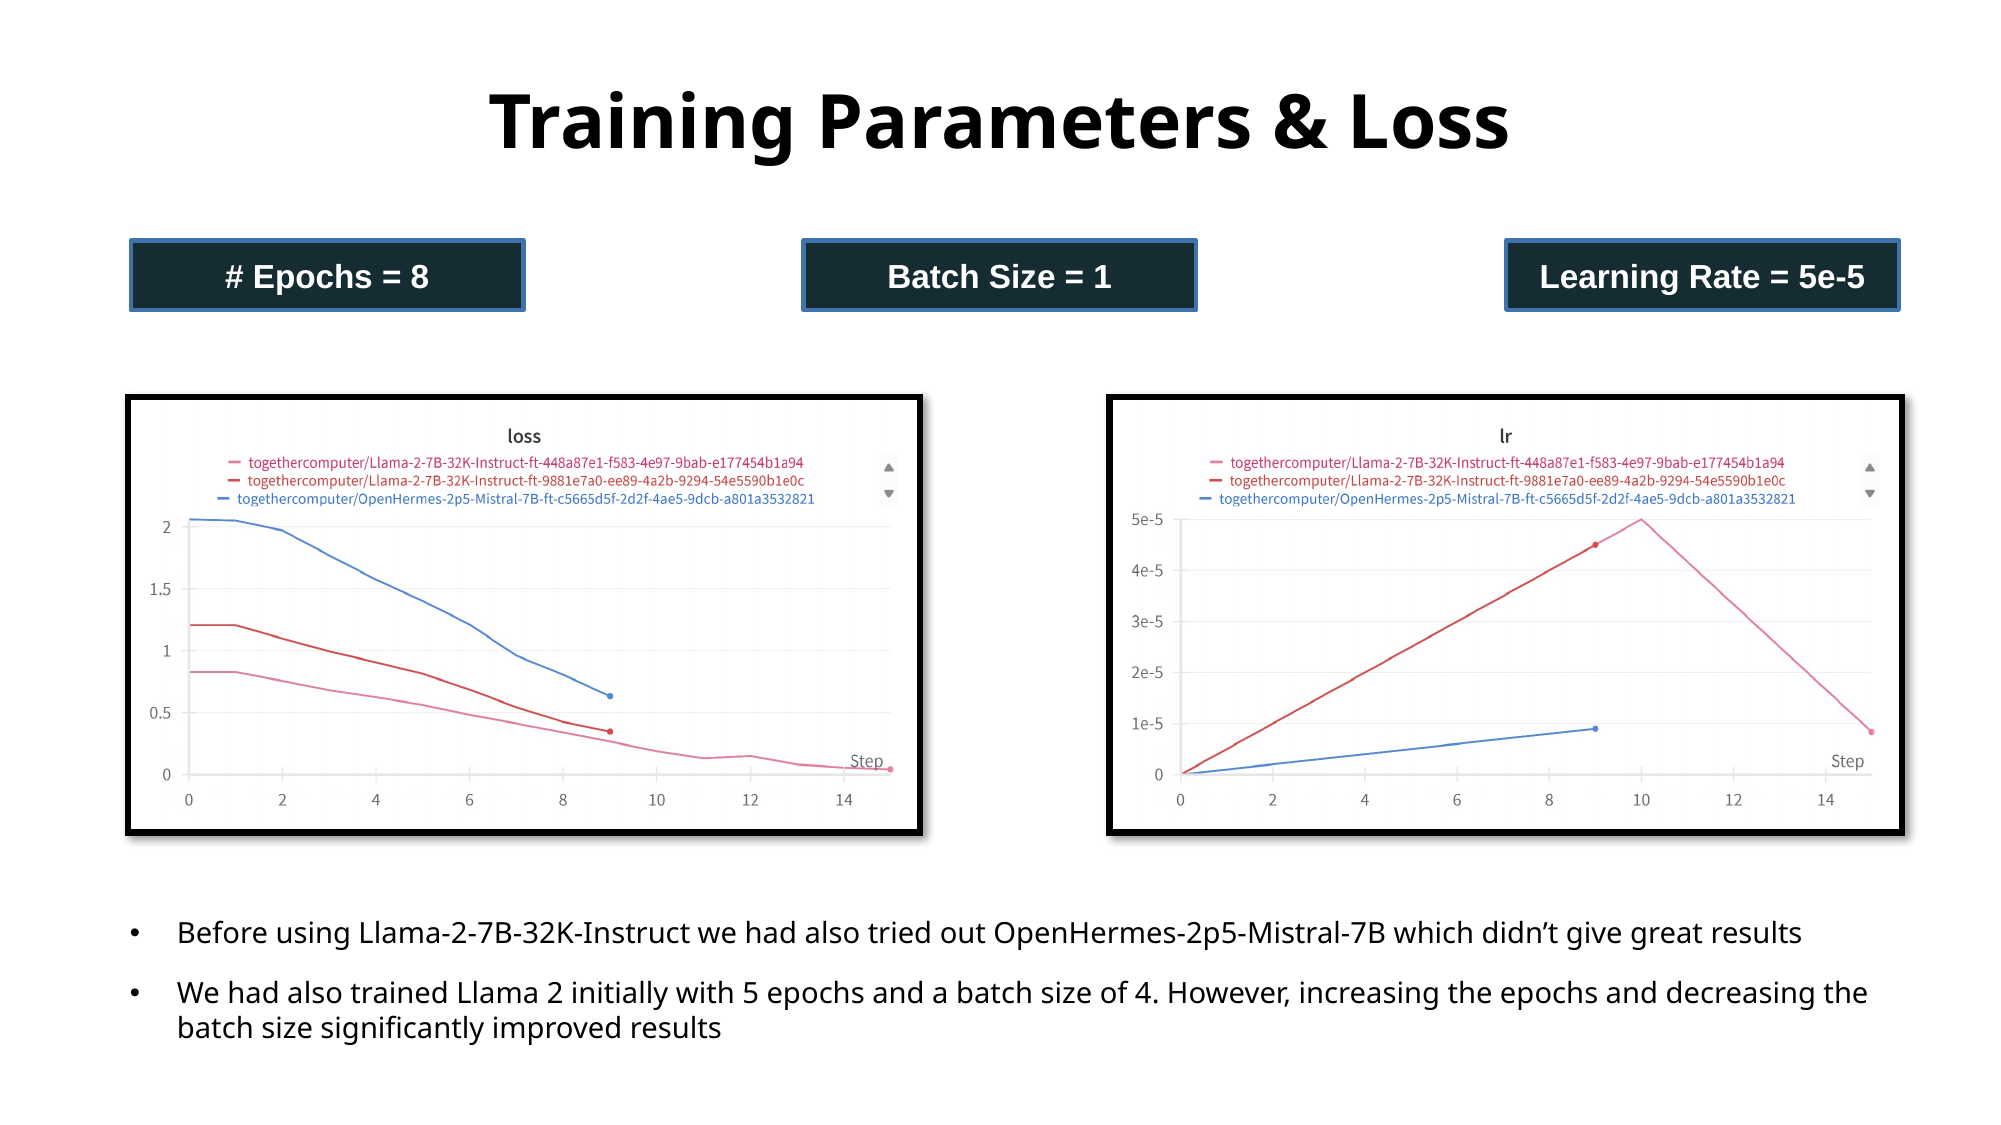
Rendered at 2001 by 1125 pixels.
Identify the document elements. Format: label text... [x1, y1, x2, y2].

text_box # Epochs = 8 [129, 238, 526, 312]
text_box Learning Rate = 5e-5 [1504, 238, 1901, 312]
picture [1112, 399, 1900, 830]
picture [130, 399, 918, 830]
text_box Batch Size = 1 [801, 238, 1198, 312]
text_box Before using Llama-2-7B-32K-Instruct we had also tried out OpenHermes-2p5-Mistral-7B which didn’t give great results We had also trained Llama 2 initially with 5 epochs and a batch size of 4. However, increasing the epochs and decreasing the batch size significantly improved results [113, 905, 1901, 1054]
text_box Training Parameters & Loss [68, 66, 1932, 192]
